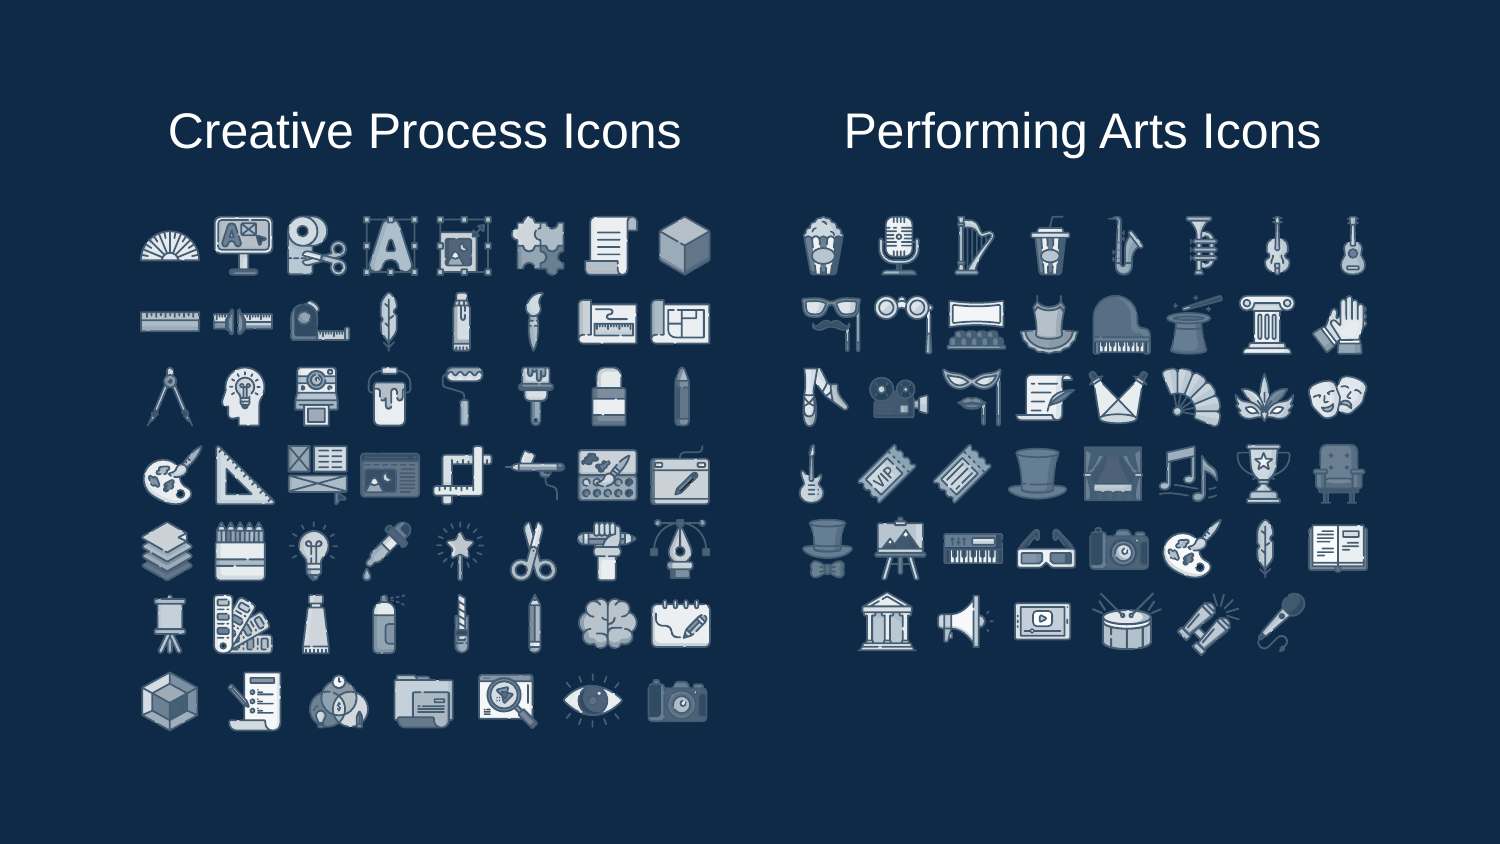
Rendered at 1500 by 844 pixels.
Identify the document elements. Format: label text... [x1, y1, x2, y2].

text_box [1236, 443, 1291, 504]
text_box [797, 443, 826, 504]
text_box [441, 366, 484, 427]
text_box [139, 230, 201, 262]
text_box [802, 215, 845, 276]
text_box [435, 521, 485, 582]
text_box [562, 673, 624, 729]
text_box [1307, 524, 1369, 573]
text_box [941, 368, 1003, 427]
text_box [284, 215, 350, 277]
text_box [1176, 592, 1241, 657]
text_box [367, 366, 412, 427]
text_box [361, 521, 412, 582]
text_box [1006, 447, 1069, 500]
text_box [1185, 215, 1219, 276]
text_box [584, 215, 639, 277]
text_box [1256, 518, 1275, 579]
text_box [146, 366, 194, 427]
text_box Performing Arts Icons [797, 83, 1369, 163]
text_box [1234, 372, 1295, 423]
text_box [308, 674, 371, 729]
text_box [213, 215, 274, 277]
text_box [1015, 373, 1076, 422]
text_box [577, 448, 638, 502]
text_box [1019, 294, 1079, 355]
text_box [658, 215, 711, 276]
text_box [1158, 445, 1219, 503]
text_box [802, 367, 850, 428]
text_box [212, 594, 274, 655]
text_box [141, 671, 199, 732]
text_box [1087, 370, 1149, 425]
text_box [287, 445, 348, 506]
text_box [931, 443, 993, 504]
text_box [214, 445, 278, 506]
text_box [454, 593, 470, 654]
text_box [1256, 592, 1307, 653]
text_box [1016, 528, 1077, 569]
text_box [432, 445, 493, 506]
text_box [301, 593, 330, 655]
text_box Creative Process Icons [139, 83, 711, 163]
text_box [874, 516, 927, 581]
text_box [650, 298, 711, 345]
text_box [936, 594, 995, 649]
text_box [856, 591, 918, 652]
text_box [214, 521, 267, 582]
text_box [1082, 446, 1143, 502]
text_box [452, 291, 472, 353]
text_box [1339, 215, 1367, 276]
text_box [1160, 518, 1223, 579]
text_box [576, 521, 638, 582]
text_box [153, 594, 187, 655]
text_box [359, 452, 421, 498]
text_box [878, 215, 920, 276]
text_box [506, 521, 561, 582]
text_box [212, 308, 274, 336]
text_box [1089, 526, 1150, 571]
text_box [1311, 294, 1369, 355]
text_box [517, 366, 555, 427]
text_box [393, 674, 454, 729]
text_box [1030, 215, 1071, 276]
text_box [1263, 215, 1291, 276]
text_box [362, 215, 419, 277]
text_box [649, 445, 711, 506]
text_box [647, 678, 708, 723]
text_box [379, 291, 399, 352]
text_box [140, 521, 194, 582]
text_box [650, 598, 711, 649]
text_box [943, 532, 1004, 565]
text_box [801, 297, 862, 353]
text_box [591, 366, 627, 427]
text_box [504, 449, 567, 501]
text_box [1160, 367, 1222, 428]
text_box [1091, 592, 1163, 651]
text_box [1165, 294, 1224, 355]
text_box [220, 366, 268, 427]
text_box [477, 673, 539, 730]
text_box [1092, 294, 1152, 355]
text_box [139, 311, 201, 333]
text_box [575, 597, 641, 650]
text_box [872, 294, 934, 355]
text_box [528, 593, 542, 654]
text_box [856, 443, 918, 504]
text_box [1306, 375, 1369, 420]
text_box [372, 594, 406, 655]
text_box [1013, 602, 1072, 641]
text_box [436, 215, 492, 277]
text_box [954, 215, 997, 276]
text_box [649, 518, 711, 580]
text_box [289, 300, 351, 342]
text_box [1312, 443, 1366, 504]
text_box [867, 376, 929, 419]
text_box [1107, 215, 1145, 276]
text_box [801, 518, 854, 579]
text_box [524, 291, 545, 352]
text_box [1236, 294, 1297, 355]
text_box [509, 215, 565, 277]
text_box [140, 445, 204, 506]
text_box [946, 299, 1007, 350]
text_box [288, 521, 339, 582]
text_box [674, 366, 691, 427]
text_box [294, 366, 339, 427]
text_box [577, 298, 638, 345]
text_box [226, 671, 282, 732]
